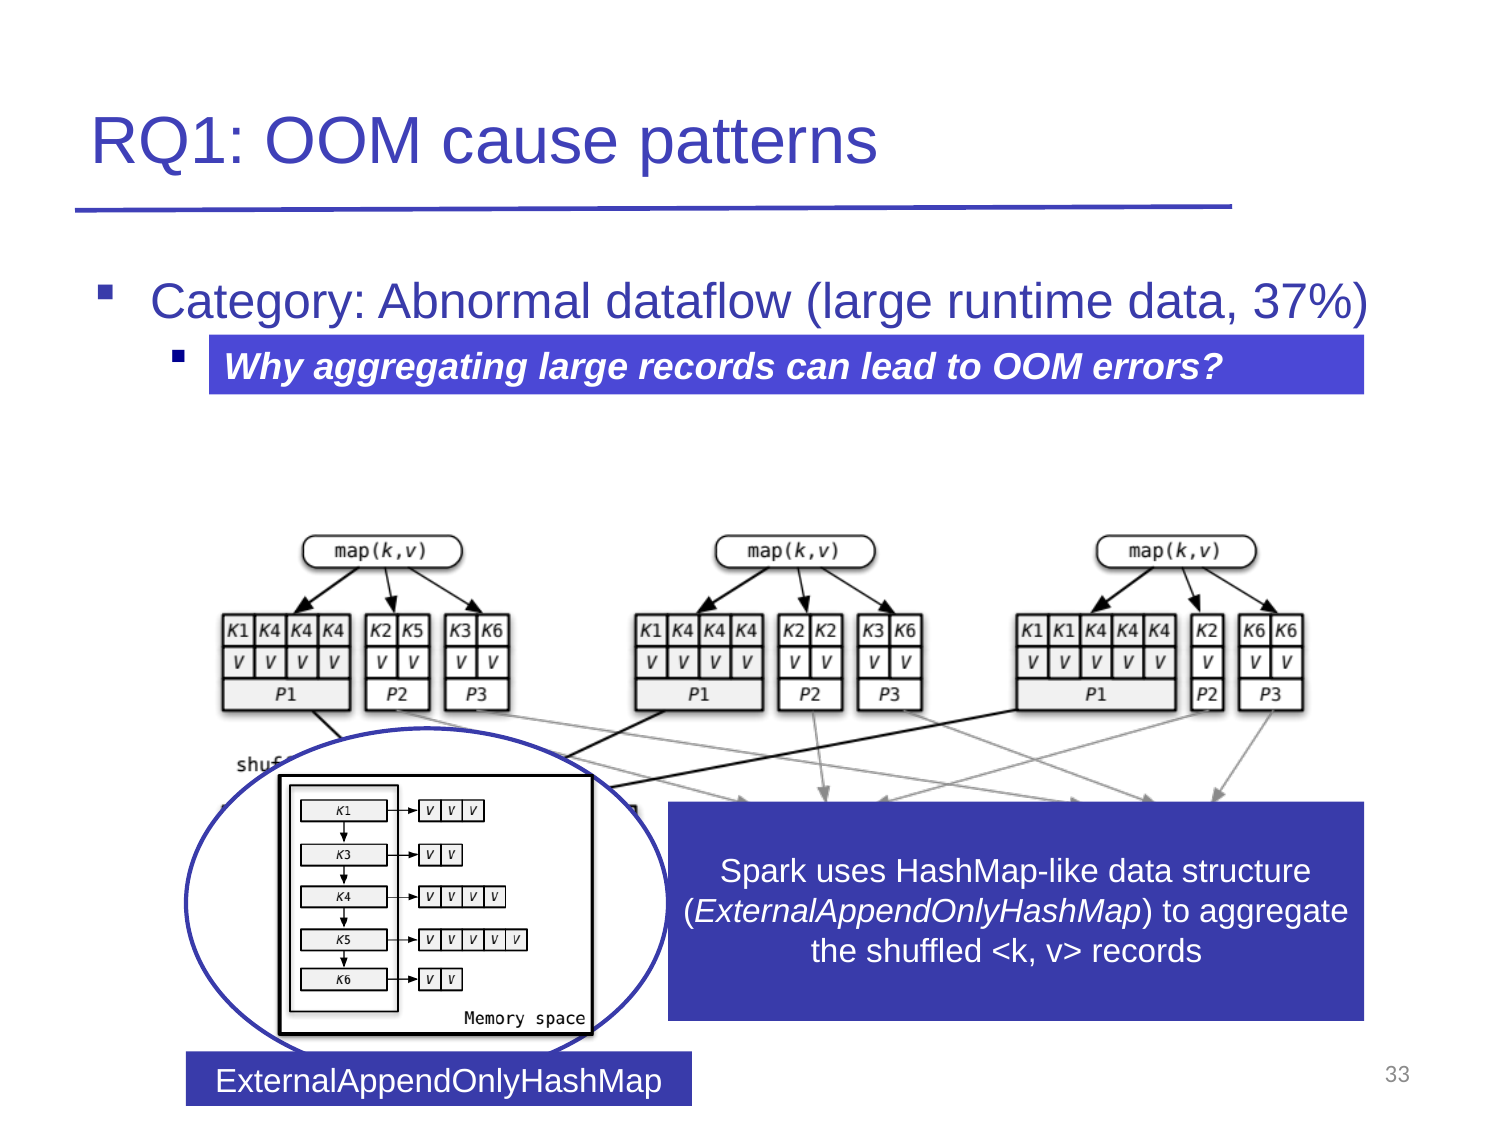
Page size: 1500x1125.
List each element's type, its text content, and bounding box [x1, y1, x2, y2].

text_box [223, 1000, 263, 1034]
text_box [604, 1000, 631, 1025]
list Category: Abnormal dataflow (large runtime data, 37%) Pattern 2: Hotspot key (23 errors, 18%) [78, 260, 1429, 546]
text_box ExternalAppendOnlyHashMap [185, 1051, 692, 1106]
text_box Why aggregating large records can lead to OOM errors? [209, 334, 1365, 395]
slide_number 33 [1074, 1042, 1425, 1103]
text_box [183, 834, 203, 972]
title RQ1: OOM cause patterns [75, 67, 1447, 207]
picture [208, 528, 1314, 1045]
text_box Spark uses HashMap-like data structure (ExternalAppendOnlyHashMap) to aggregate the shuffled <k, v> records [668, 801, 1365, 1021]
